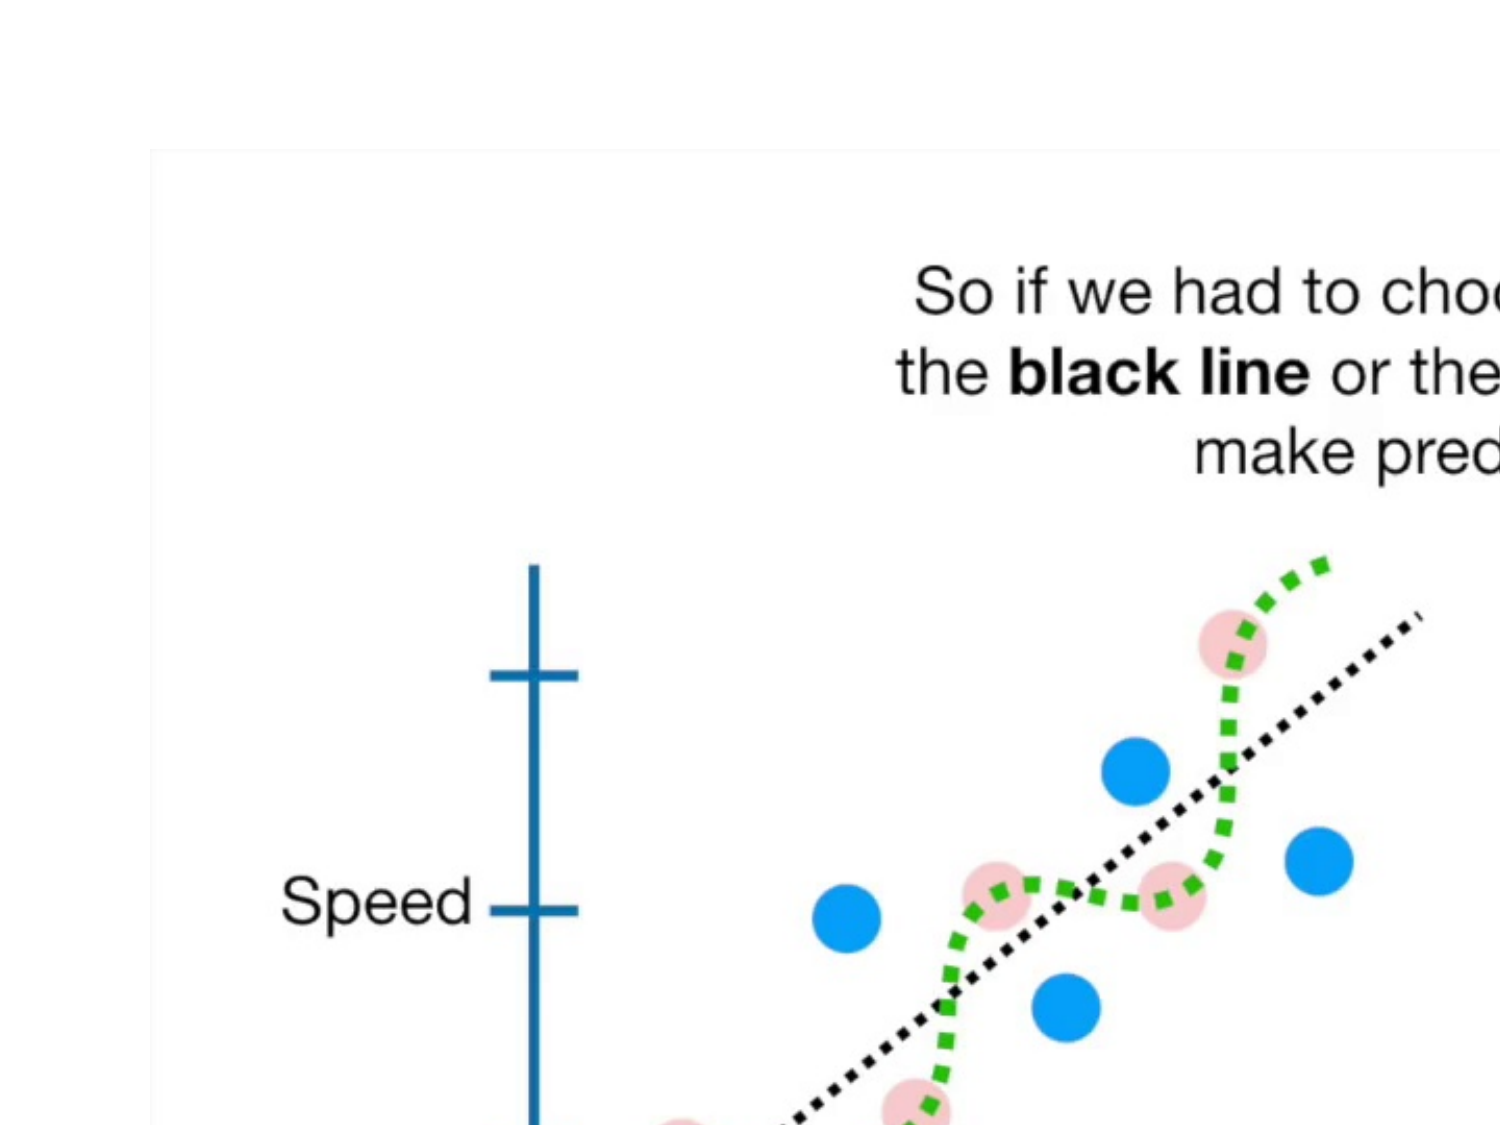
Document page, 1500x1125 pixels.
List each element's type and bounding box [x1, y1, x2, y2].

picture [149, 149, 1500, 1125]
